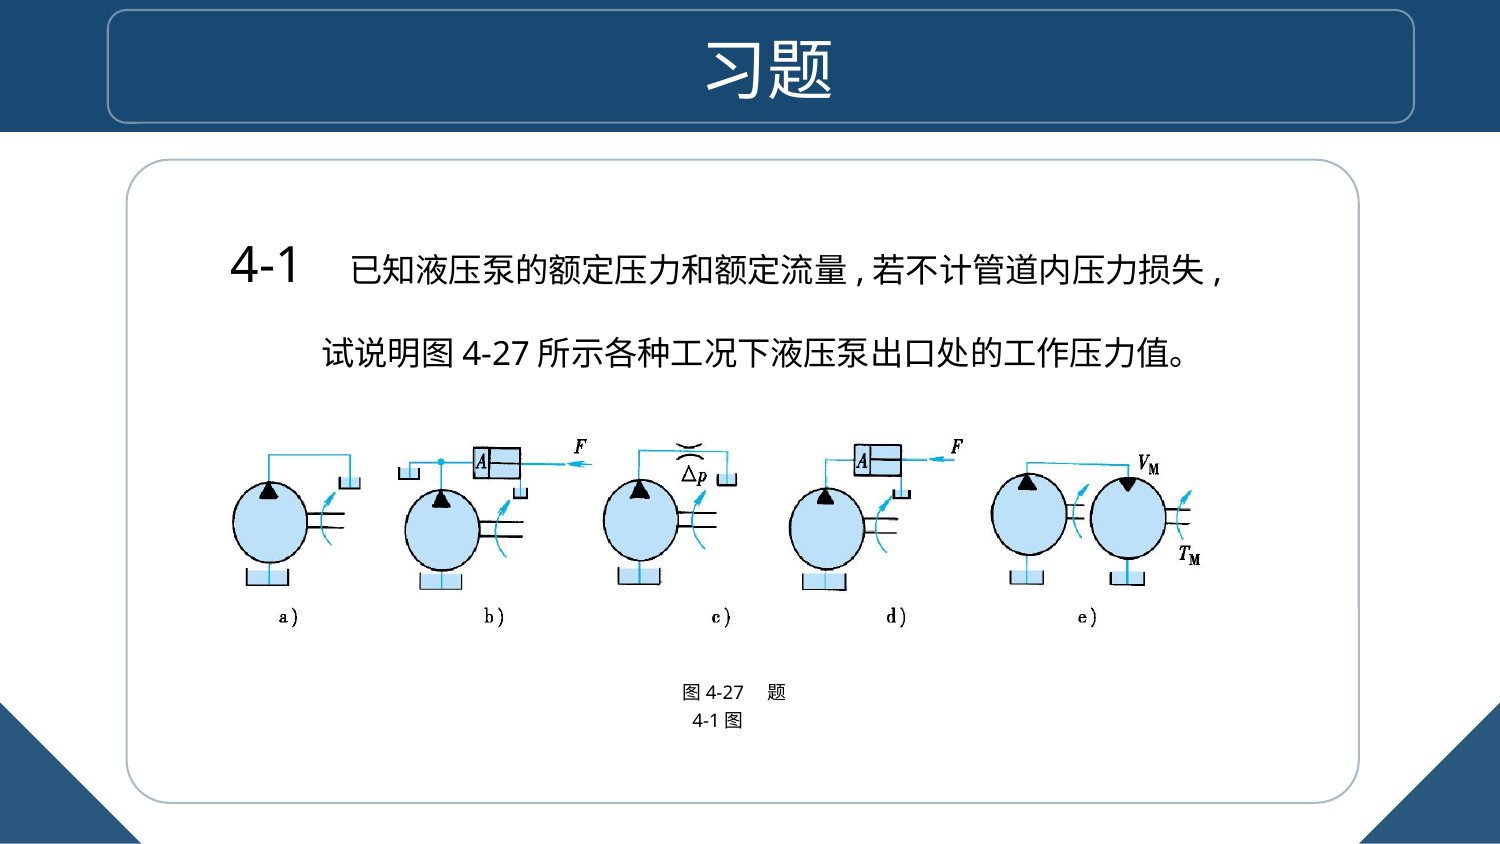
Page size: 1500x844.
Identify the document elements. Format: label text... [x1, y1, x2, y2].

text_box [106, 8, 1416, 124]
picture [220, 389, 1216, 654]
text_box [125, 158, 1360, 804]
text_box 4-1 已知液压泵的额定压力和额定流量,若不计管道内压力损失, 试说明图4-27所示各种工况下液压泵出口处的工作压力值。 [178, 165, 1262, 380]
text_box [0, 700, 144, 844]
text_box [1357, 701, 1500, 844]
text_box 图4-27 题4-1图 [623, 667, 813, 711]
